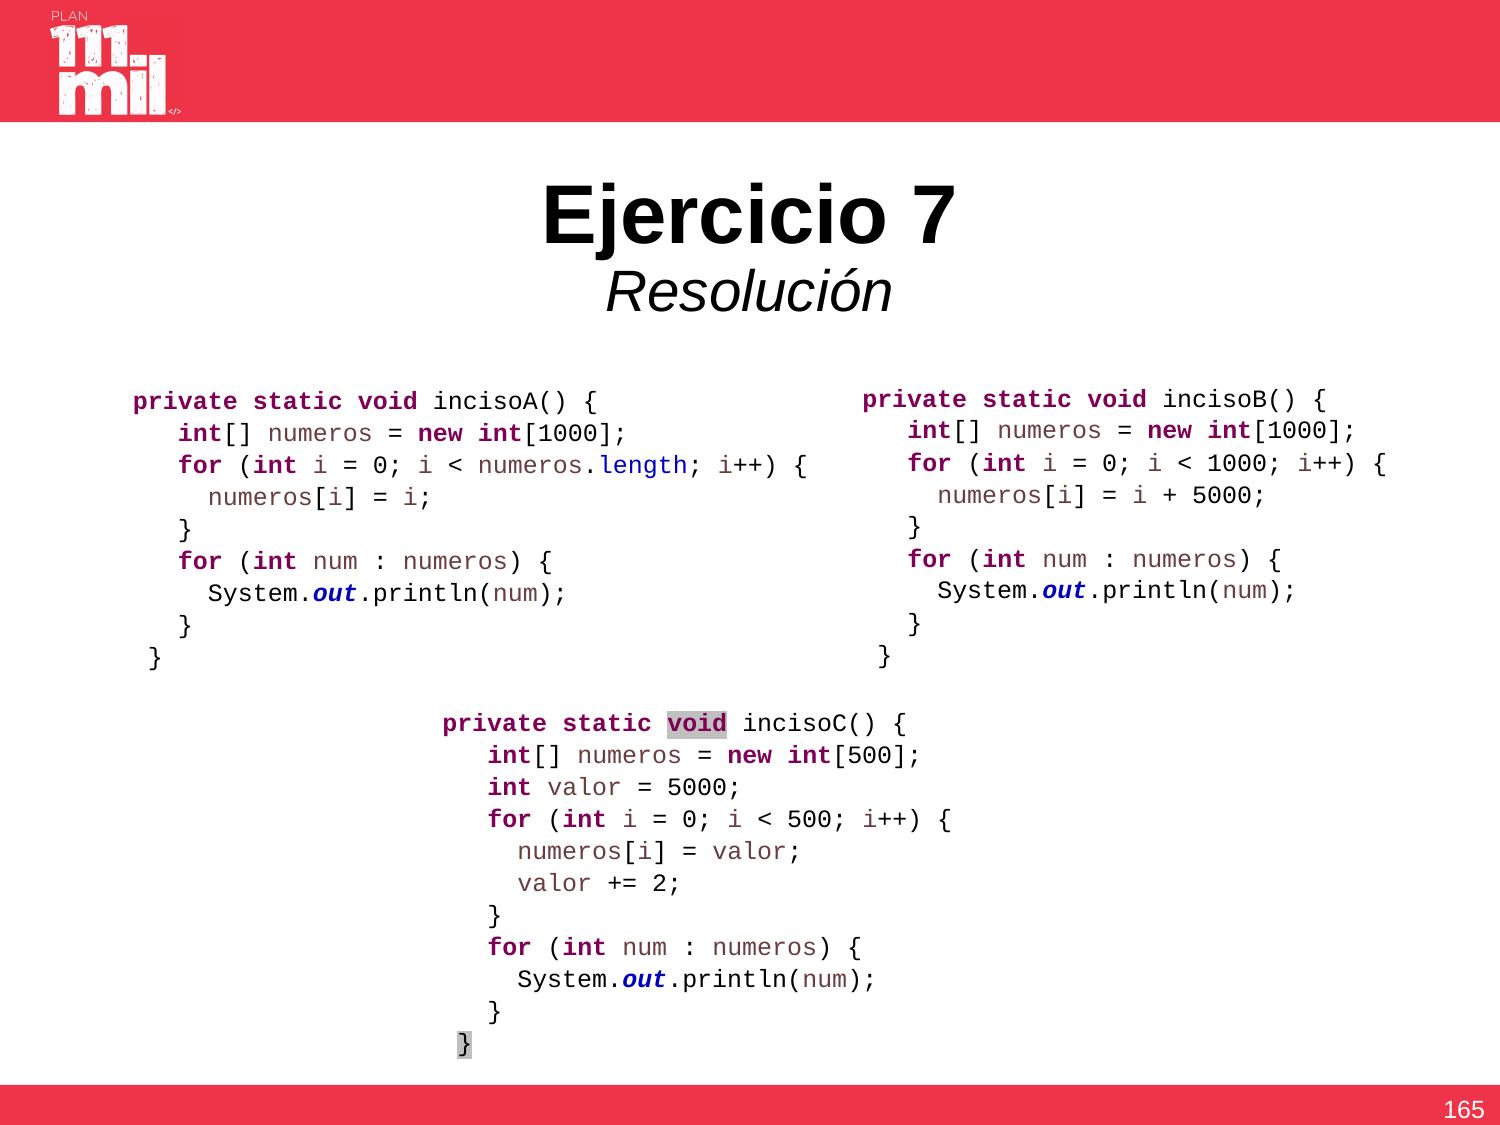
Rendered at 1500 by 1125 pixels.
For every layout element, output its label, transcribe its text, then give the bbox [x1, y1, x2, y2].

text_box private static void incisoC() { int[] numeros = new int[500]; int valor = 5000; for (int i = 0; i < 500; i++) { numeros[i] = valor; valor += 2; } for (int num : numeros) { System.out.println(num); } } [412, 697, 1163, 1064]
text_box private static void incisoB() { int[] numeros = new int[1000]; for (int i = 0; i < 1000; i++) { numeros[i] = i + 5000; } for (int num : numeros) { System.out.println(num); } } [832, 372, 1500, 676]
slide_number 164 [1162, 1078, 1500, 1125]
text_box private static void incisoA() { int[] numeros = new int[1000]; for (int i = 0; i < numeros.length; i++) { numeros[i] = i; } for (int num : numeros) { System.out.println(num); } } [103, 375, 833, 678]
title Ejercicio 7 Resolución [103, 147, 1397, 348]
